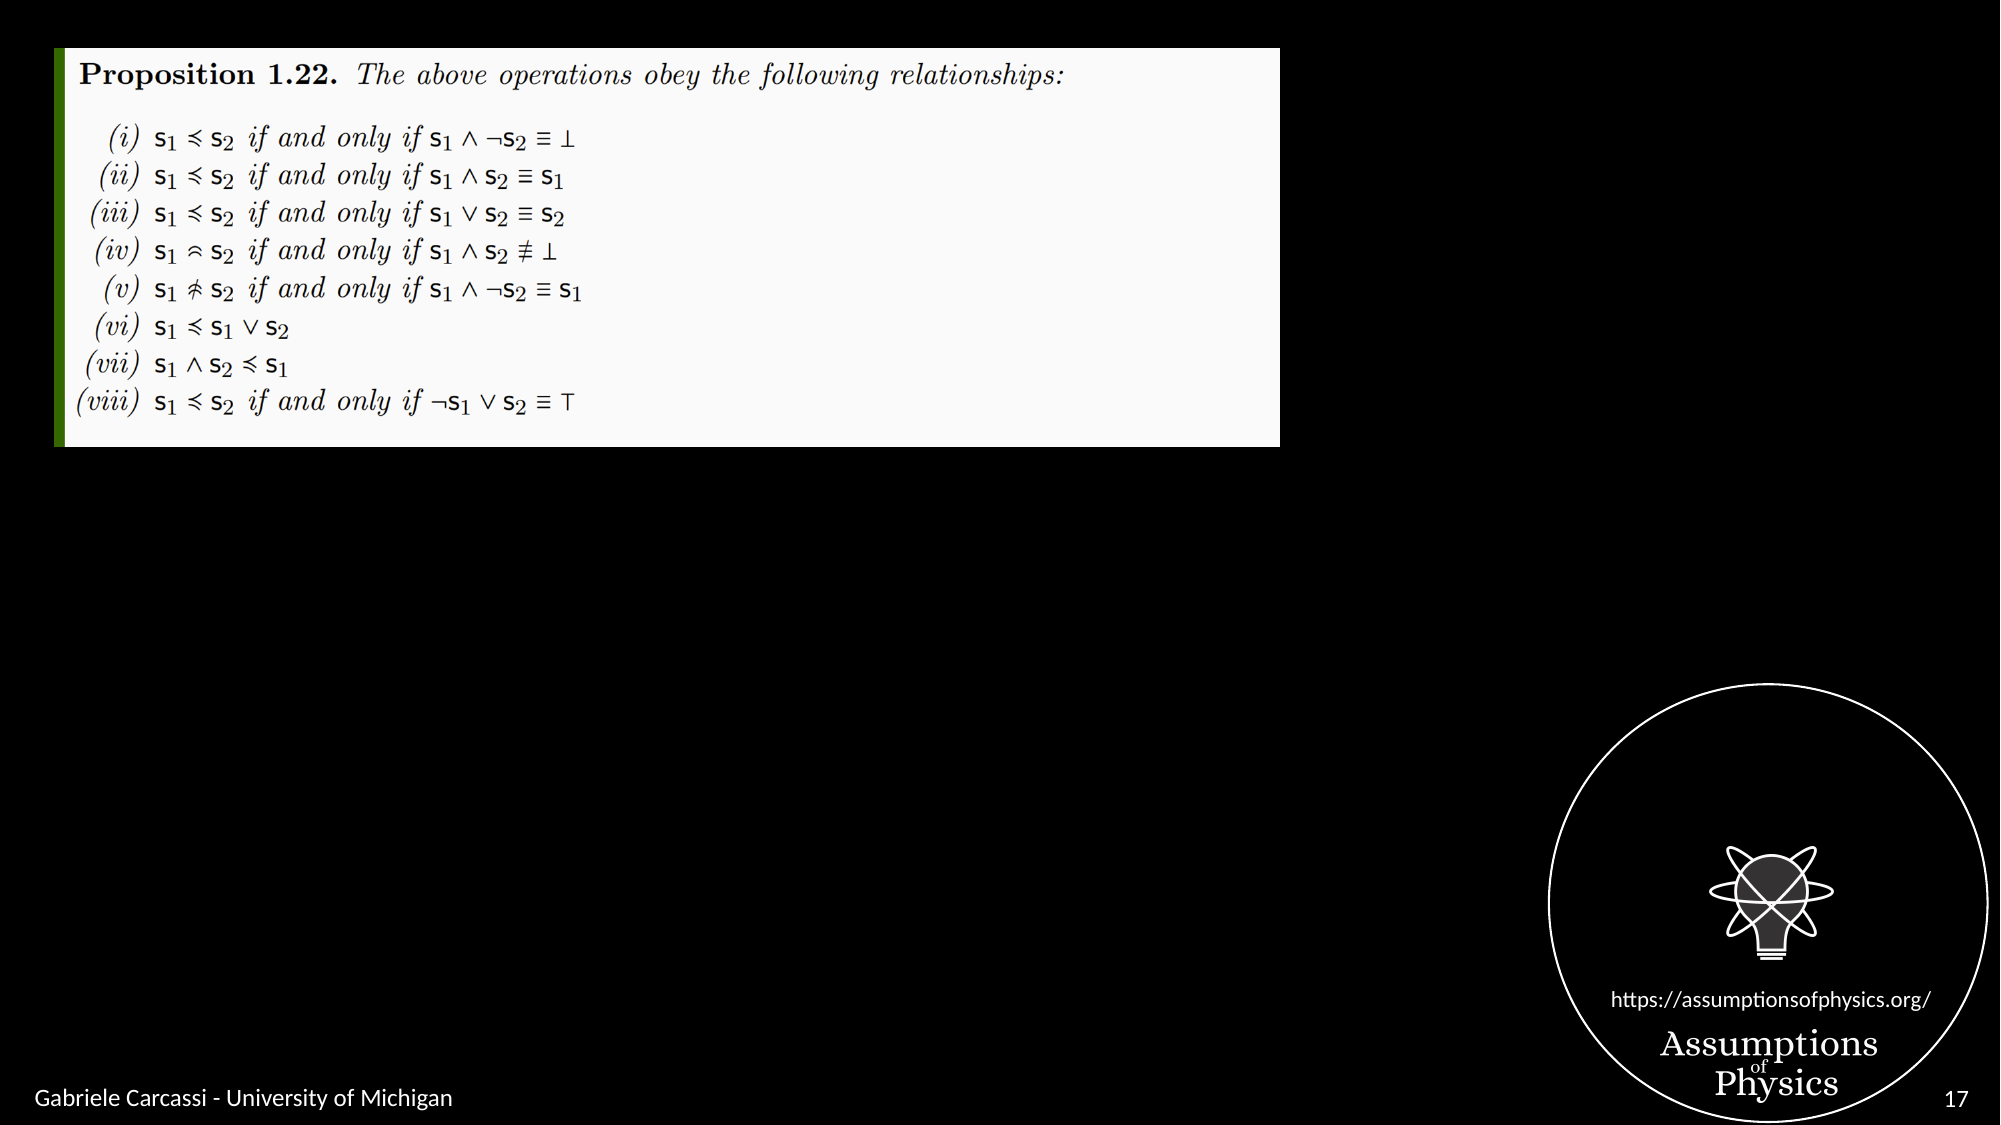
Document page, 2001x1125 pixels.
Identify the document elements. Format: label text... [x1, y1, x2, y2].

picture [54, 48, 1280, 447]
picture [1660, 1029, 1877, 1103]
picture [1709, 846, 1834, 960]
slide_number 17 [1893, 1078, 1985, 1116]
footer Gabriele Carcassi - University of Michigan [19, 1077, 999, 1116]
